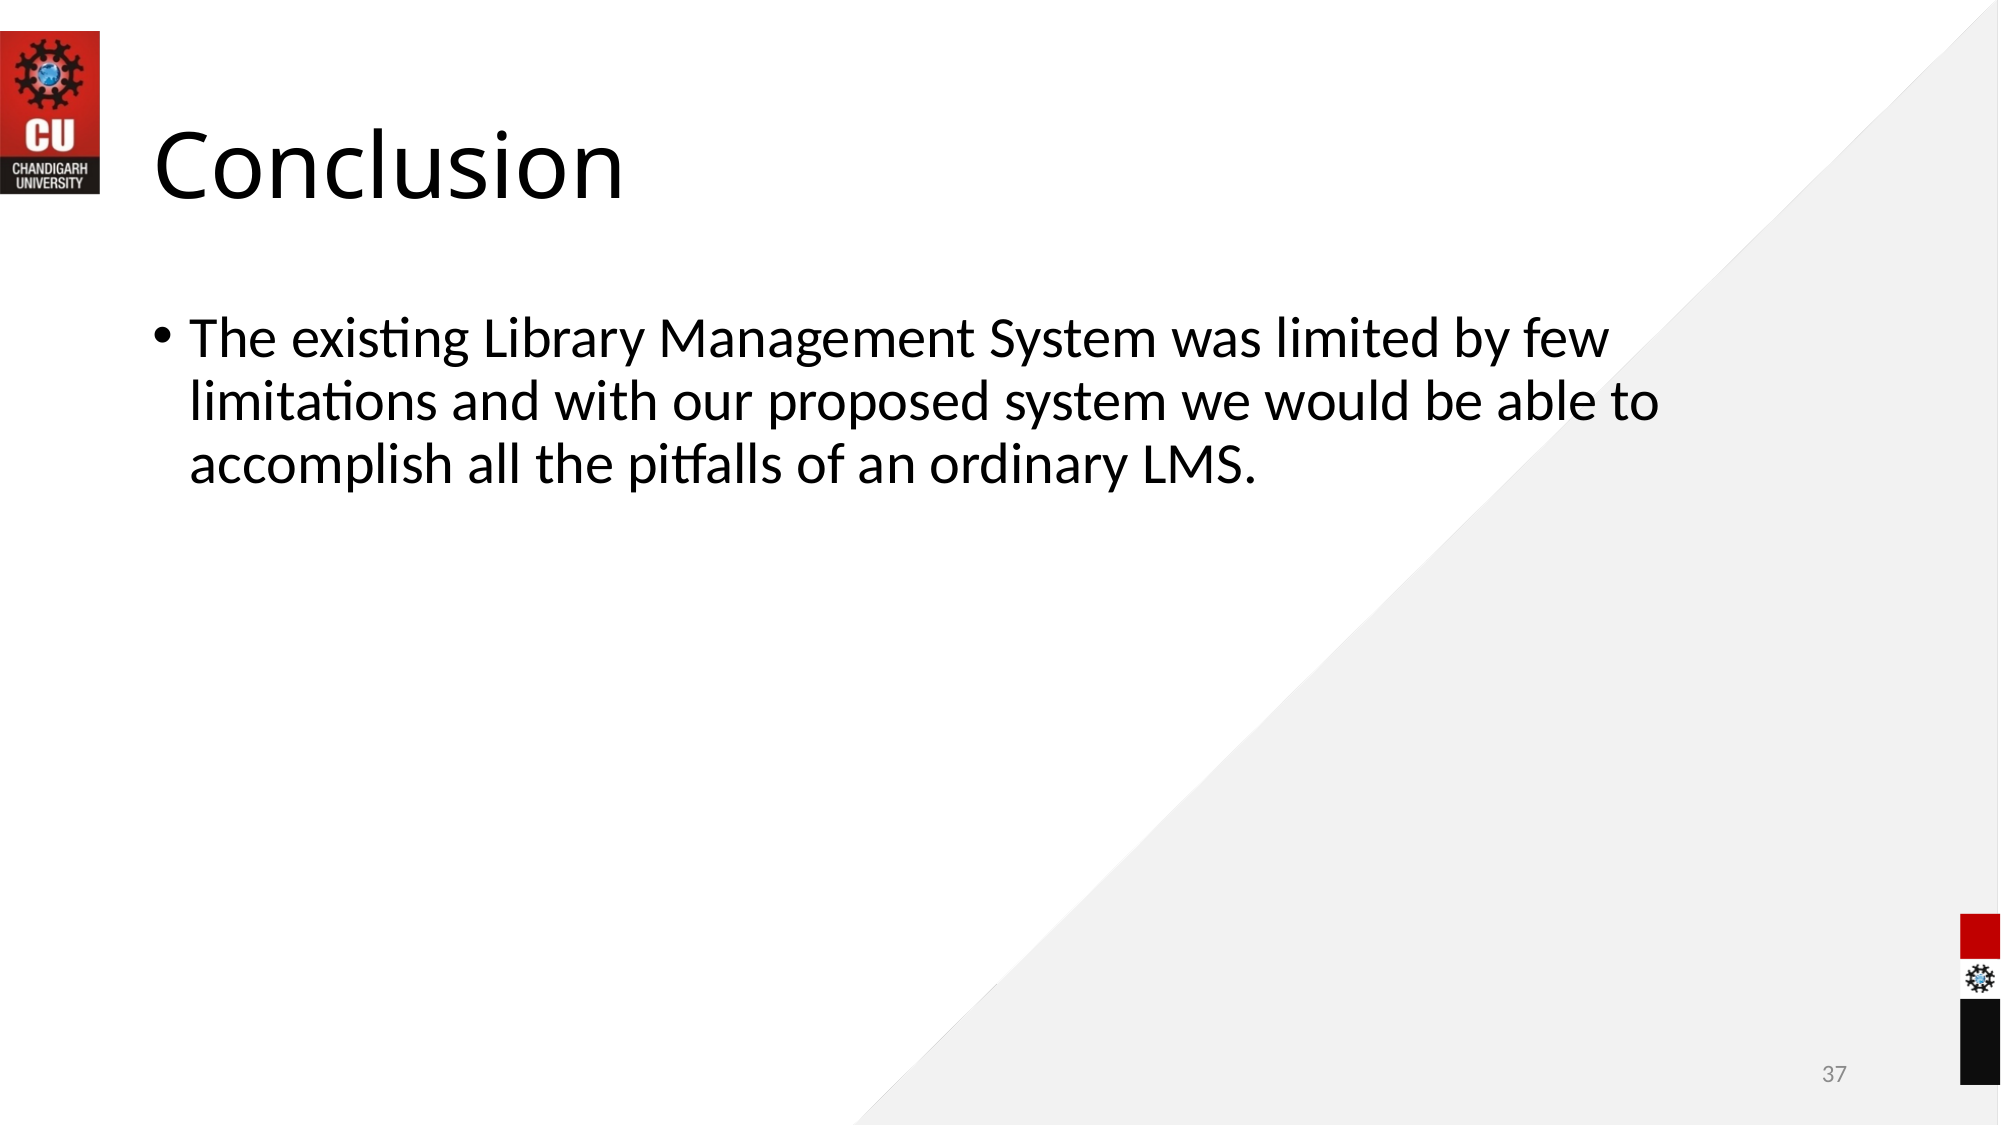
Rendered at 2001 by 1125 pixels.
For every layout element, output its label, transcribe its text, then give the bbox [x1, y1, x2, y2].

title Conclusion [137, 59, 1863, 278]
slide_number 37 [1412, 1042, 1863, 1103]
list The existing Library Management System was limited by few limitations and with our proposed system we would be able to accomplish all the pitfalls of an ordinary LMS. [137, 299, 1863, 1014]
picture [0, 0, 2001, 1125]
